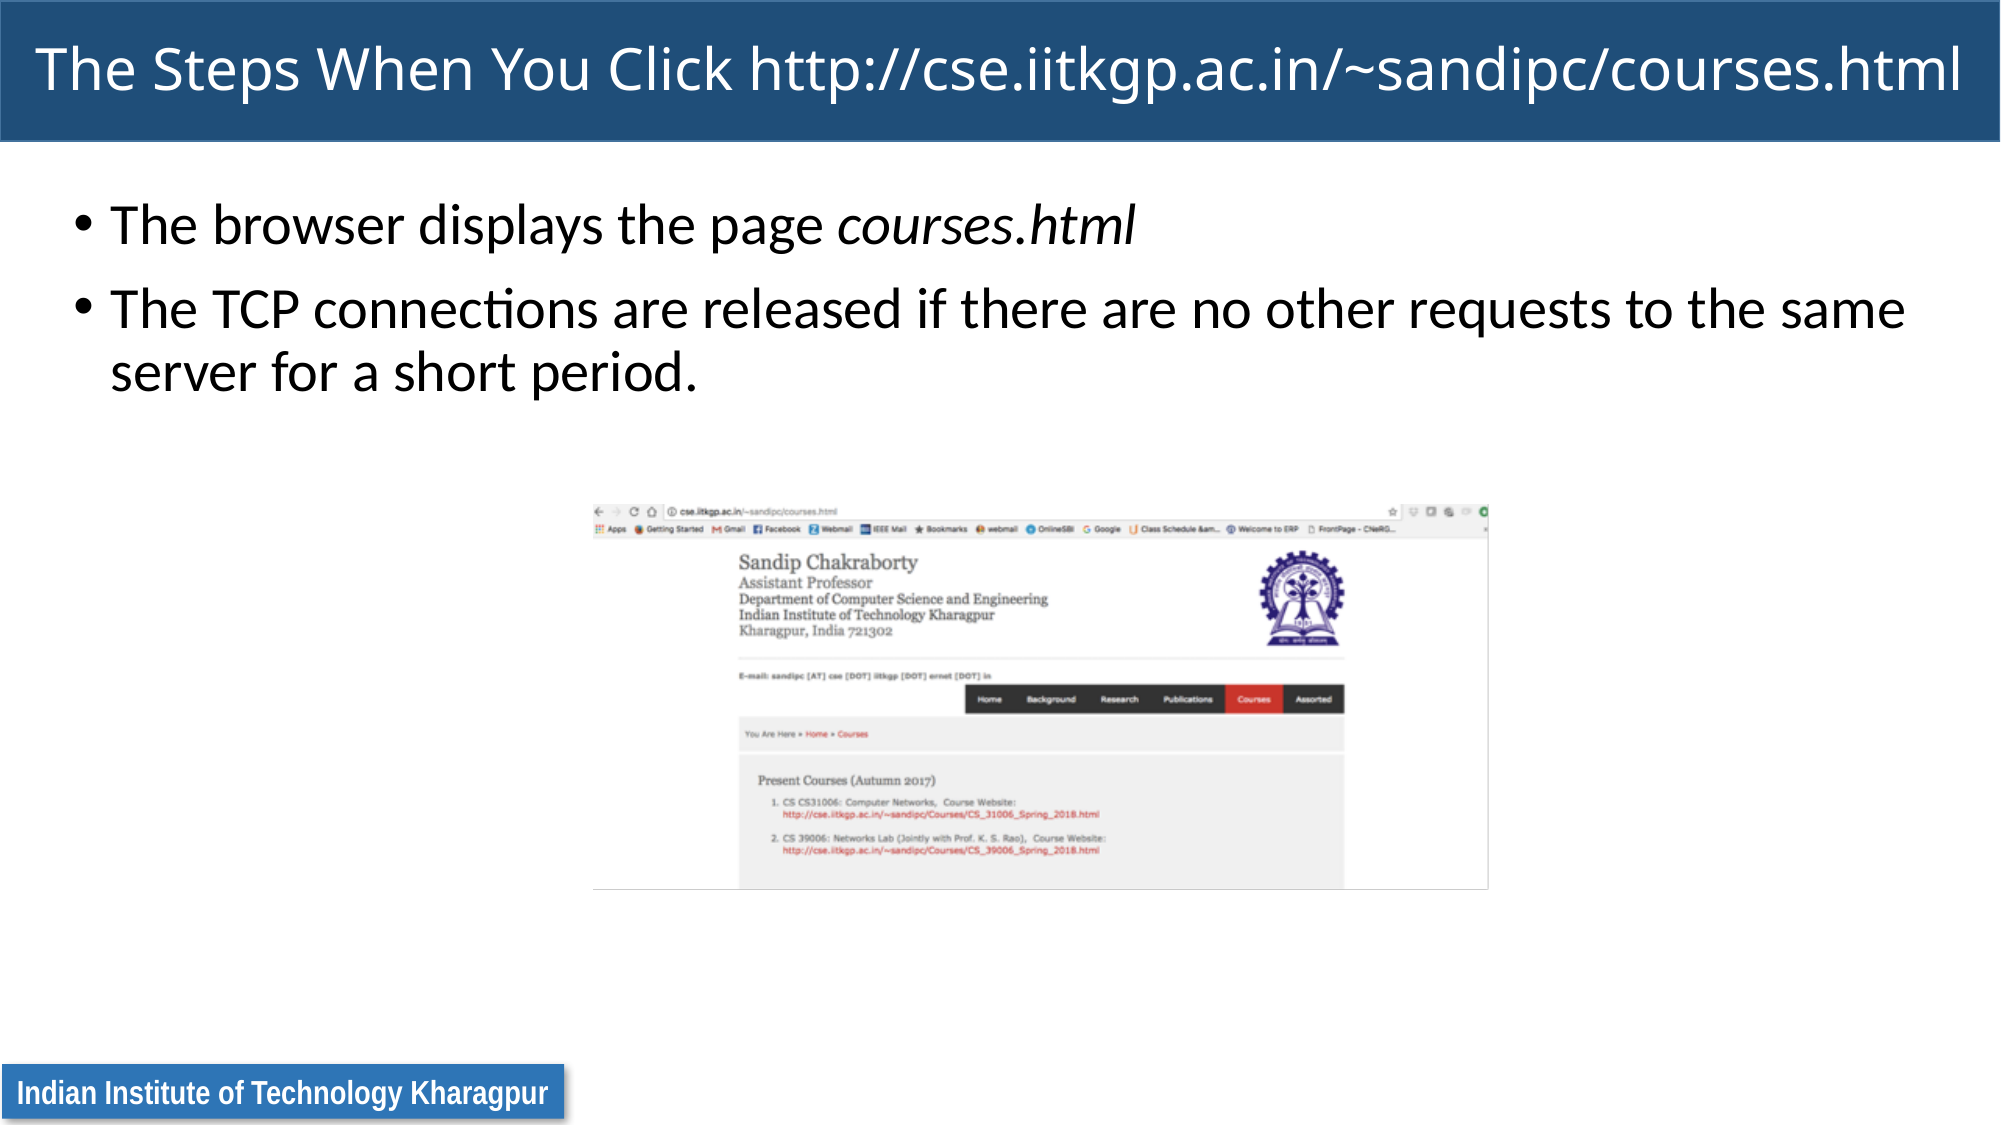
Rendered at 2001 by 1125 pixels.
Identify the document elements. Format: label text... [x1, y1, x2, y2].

list The browser displays the page courses.html The TCP connections are released if there are no other requests to the same server for a short period. [58, 186, 1954, 1065]
picture [593, 504, 2000, 1110]
title The Steps When You Click http://cse.iitkgp.ac.in/~sandipc/courses.html [0, 1, 2000, 141]
